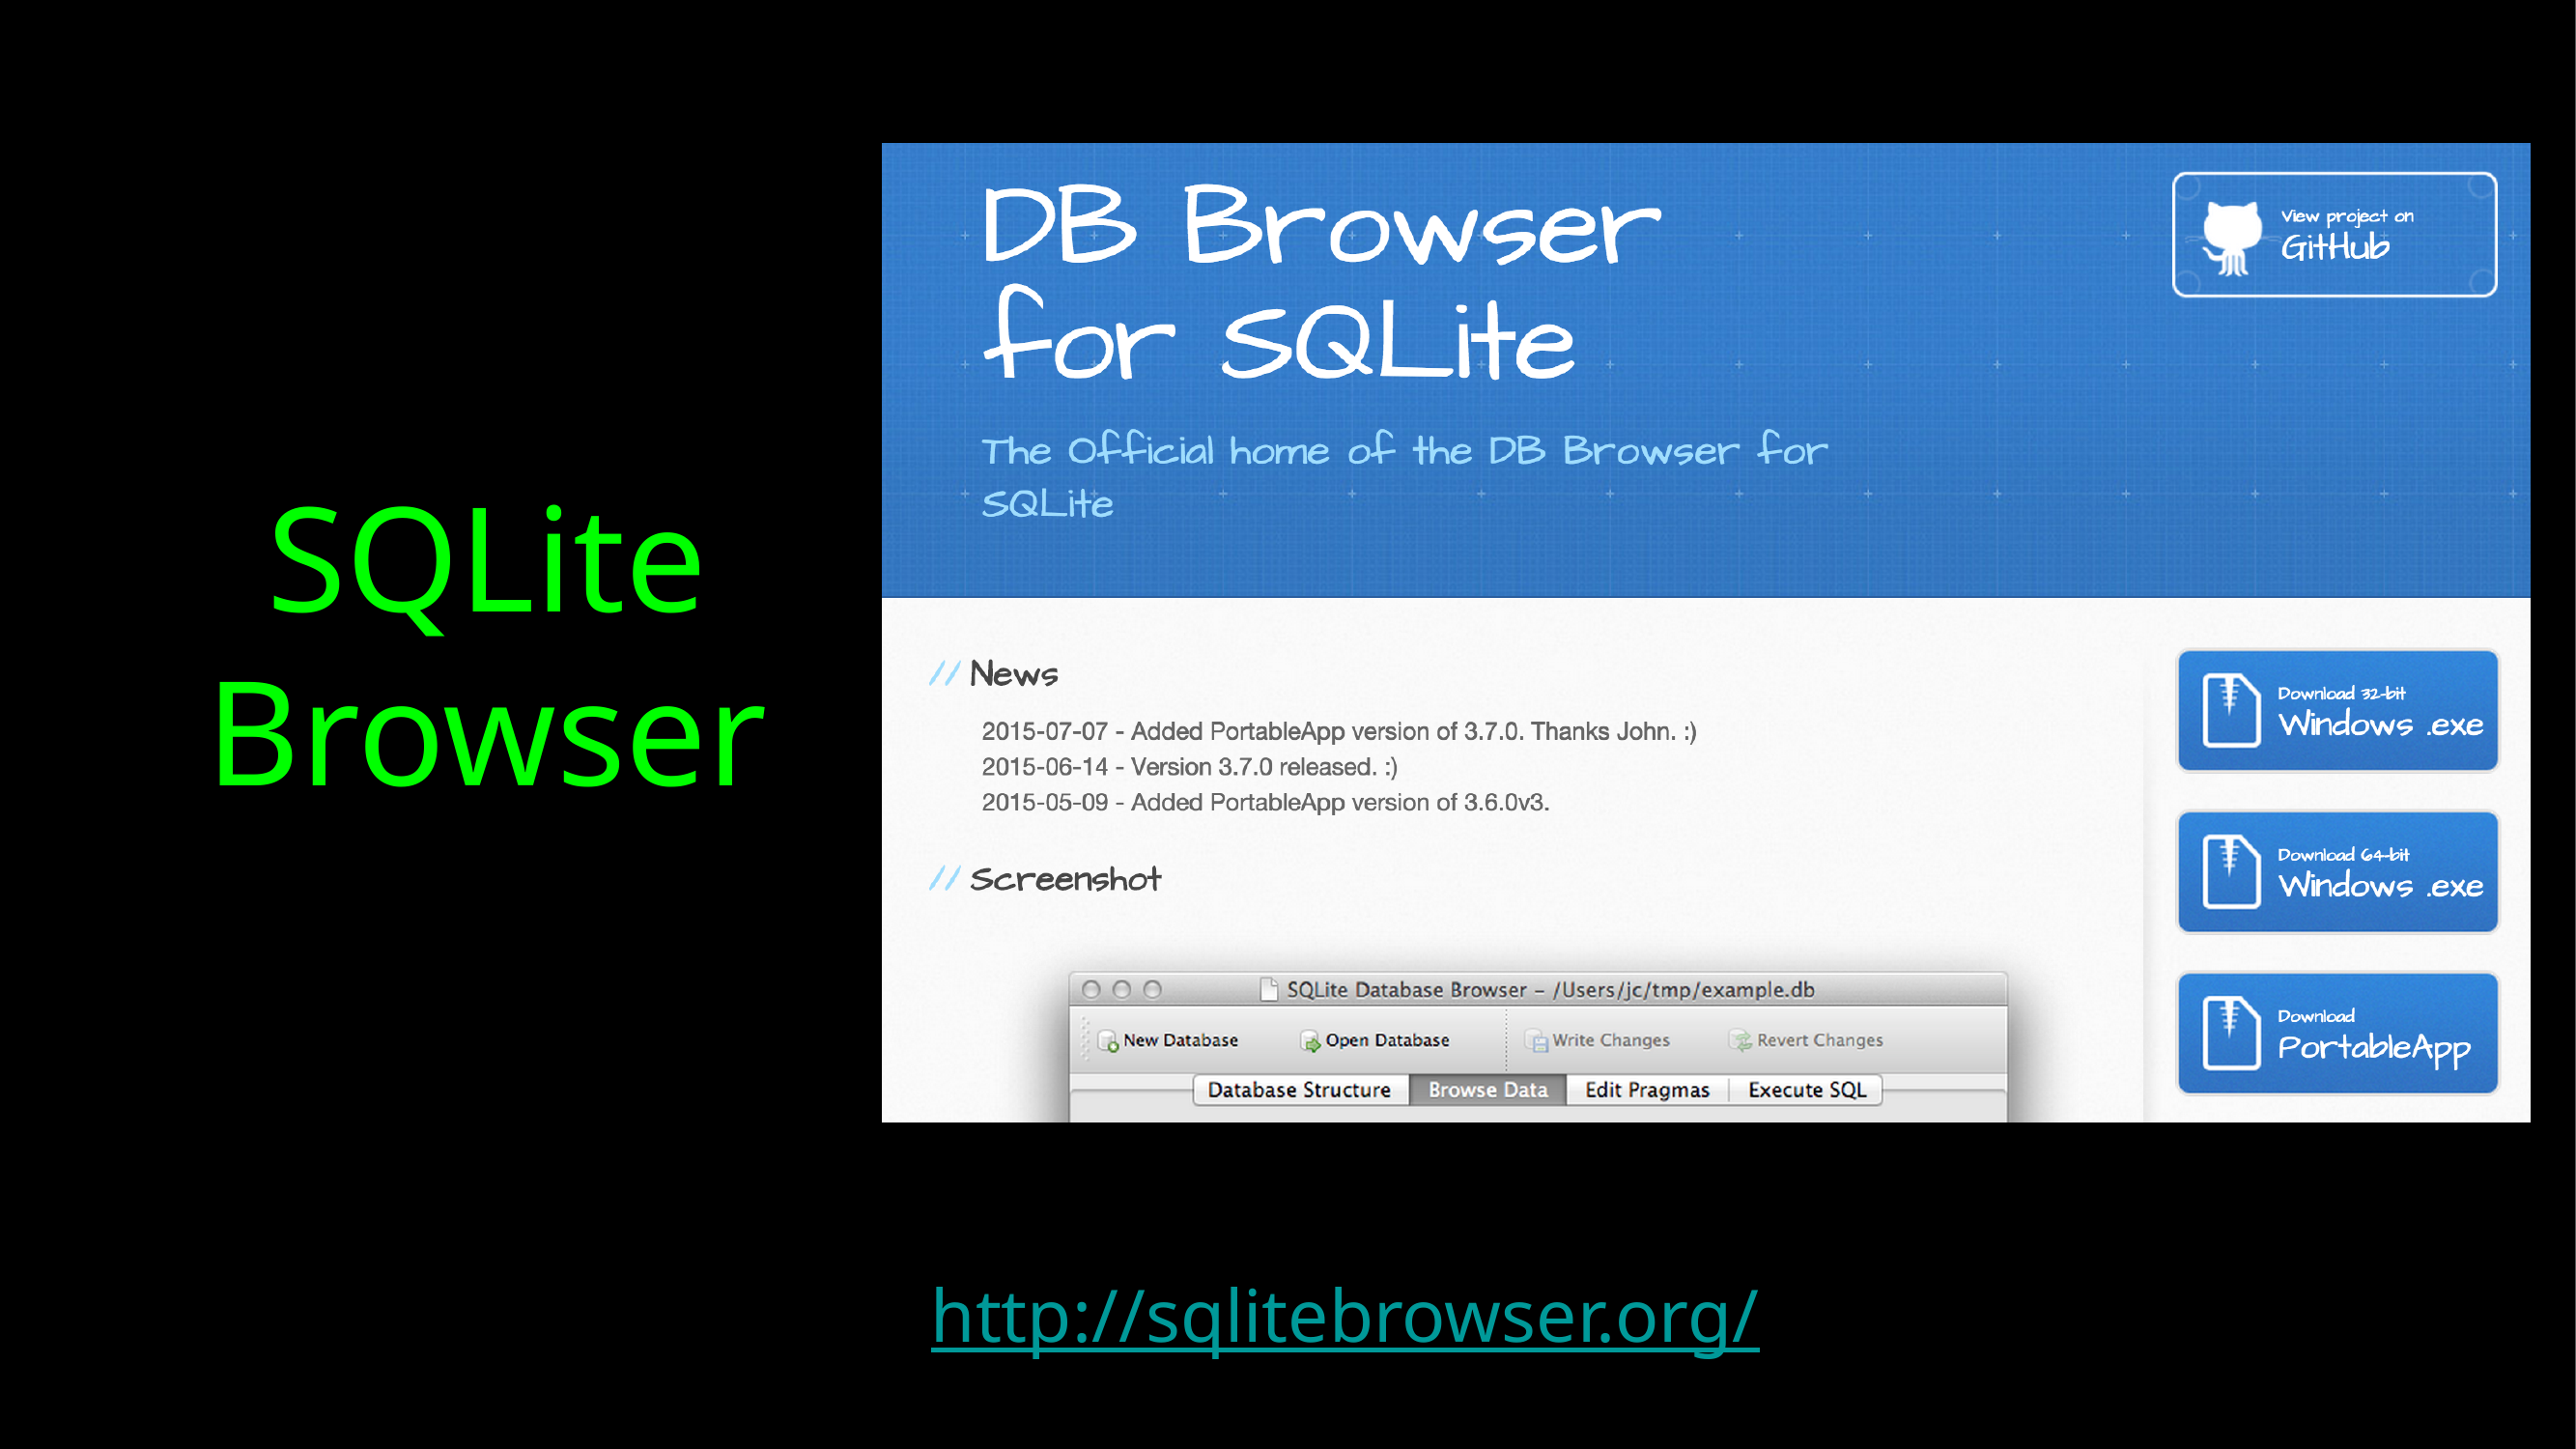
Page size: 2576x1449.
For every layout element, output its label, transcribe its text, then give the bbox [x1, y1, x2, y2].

title SQLite Browser [125, 268, 850, 1014]
text_box http://sqlitebrowser.org/ [248, 1257, 2444, 1381]
picture [882, 143, 2531, 1122]
